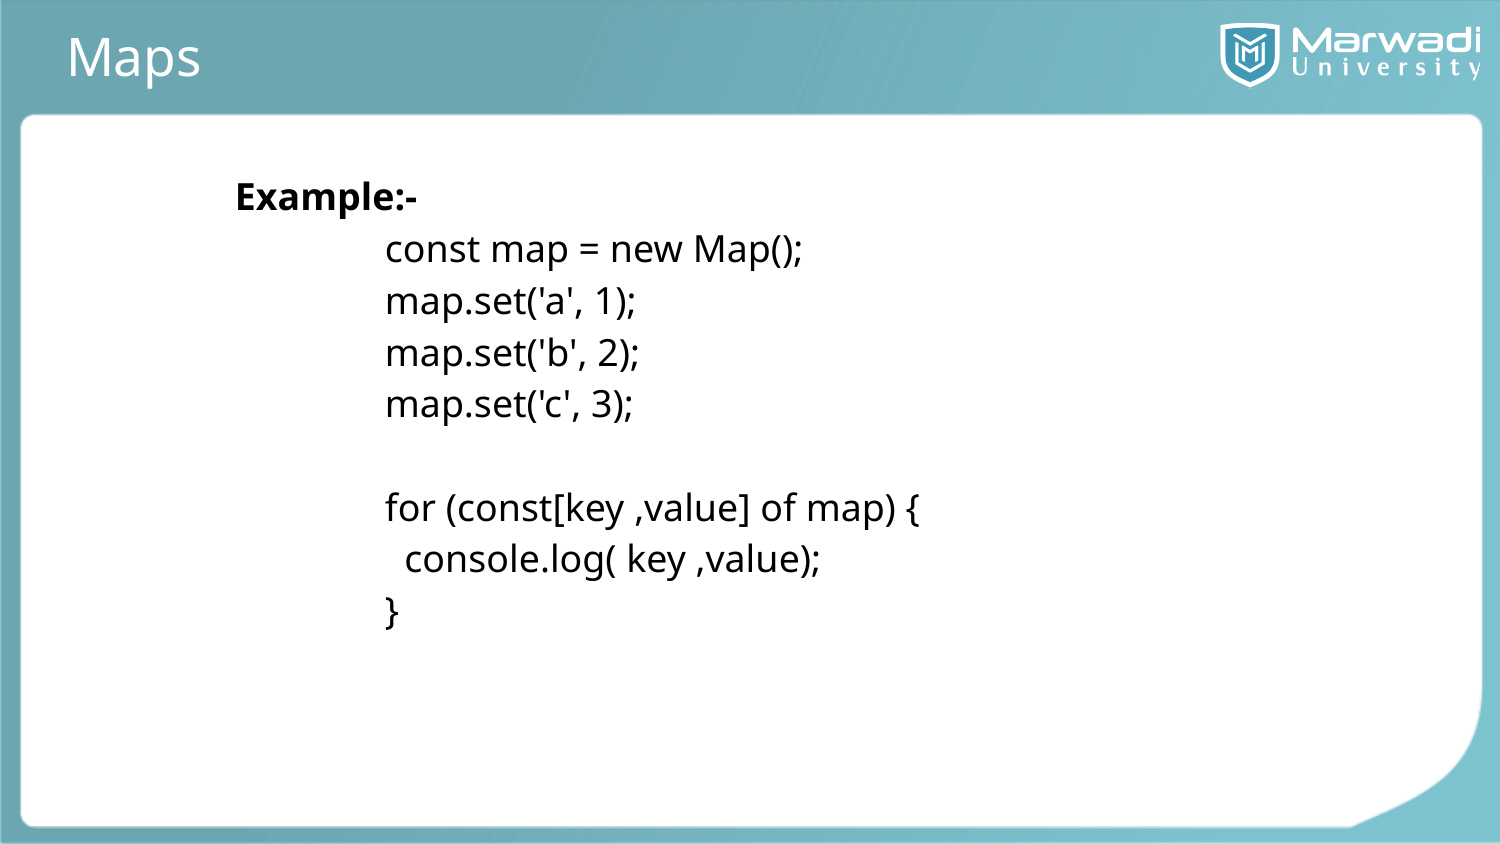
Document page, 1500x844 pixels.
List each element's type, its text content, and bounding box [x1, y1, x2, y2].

picture [0, 0, 1500, 844]
list Example:- const map = new Map(); map.set('a', 1); map.set('b', 2); map.set('c', 3); for (const[key ,value] of map) { console.log( key ,value); } [51, 151, 1449, 796]
title Maps [51, 8, 1023, 103]
